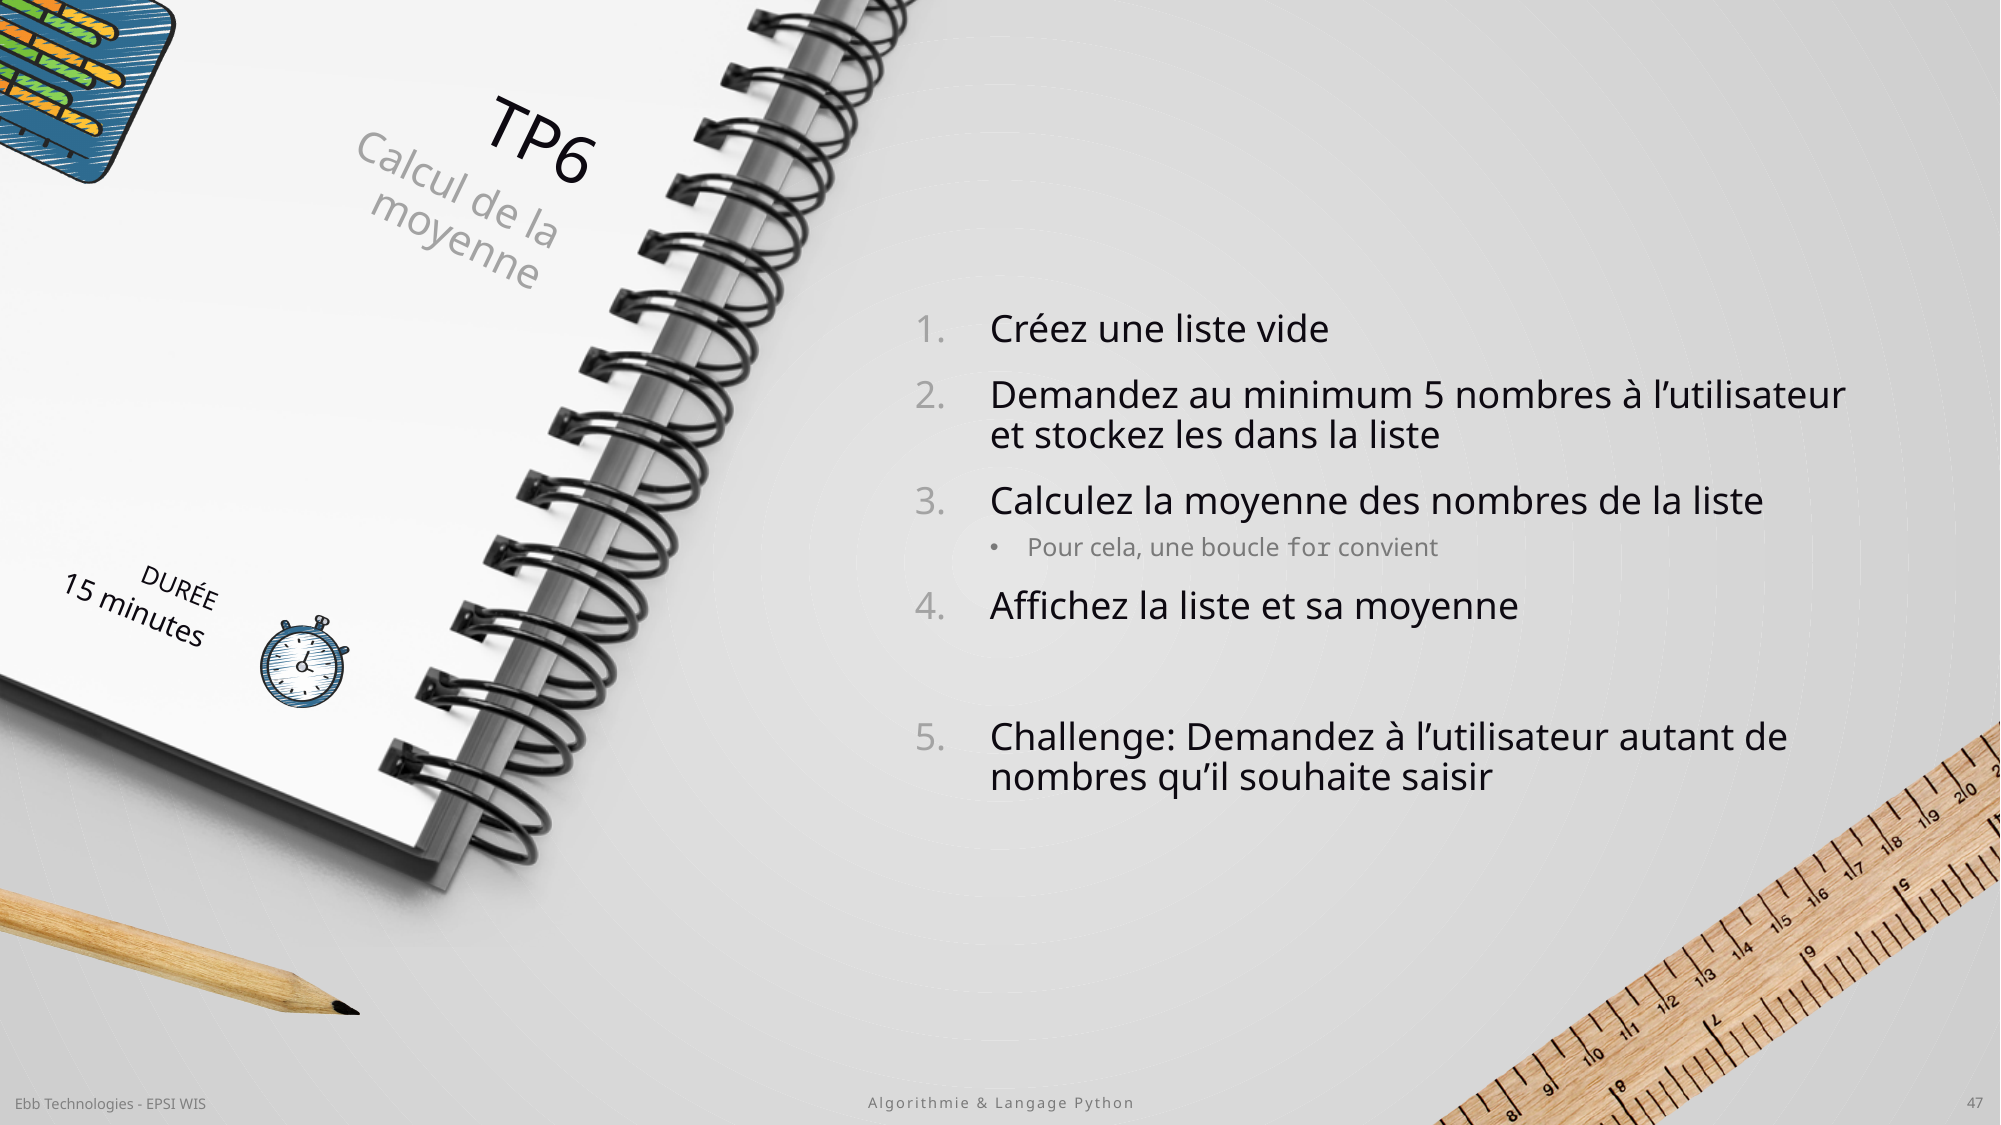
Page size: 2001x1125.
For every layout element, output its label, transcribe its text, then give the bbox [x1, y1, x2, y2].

list TP6 [193, 0, 624, 217]
list 15 minutes [25, 549, 227, 669]
list Calcul de la moyenne [255, 87, 586, 339]
picture [0, 0, 947, 1125]
list Créez une liste vide Demandez au minimum 5 nombres à l’utilisateur et stockez les dans la liste Calculez la moyenne des nombres de la liste Pour cela, une boucle for convient Affichez la liste et sa moyenne Challenge: Demandez à l’utilisateur autant de nombres qu’il souhaite saisir [900, 101, 1896, 1008]
picture [1171, 479, 2000, 1125]
slide_number 47 [1599, 1083, 1999, 1124]
